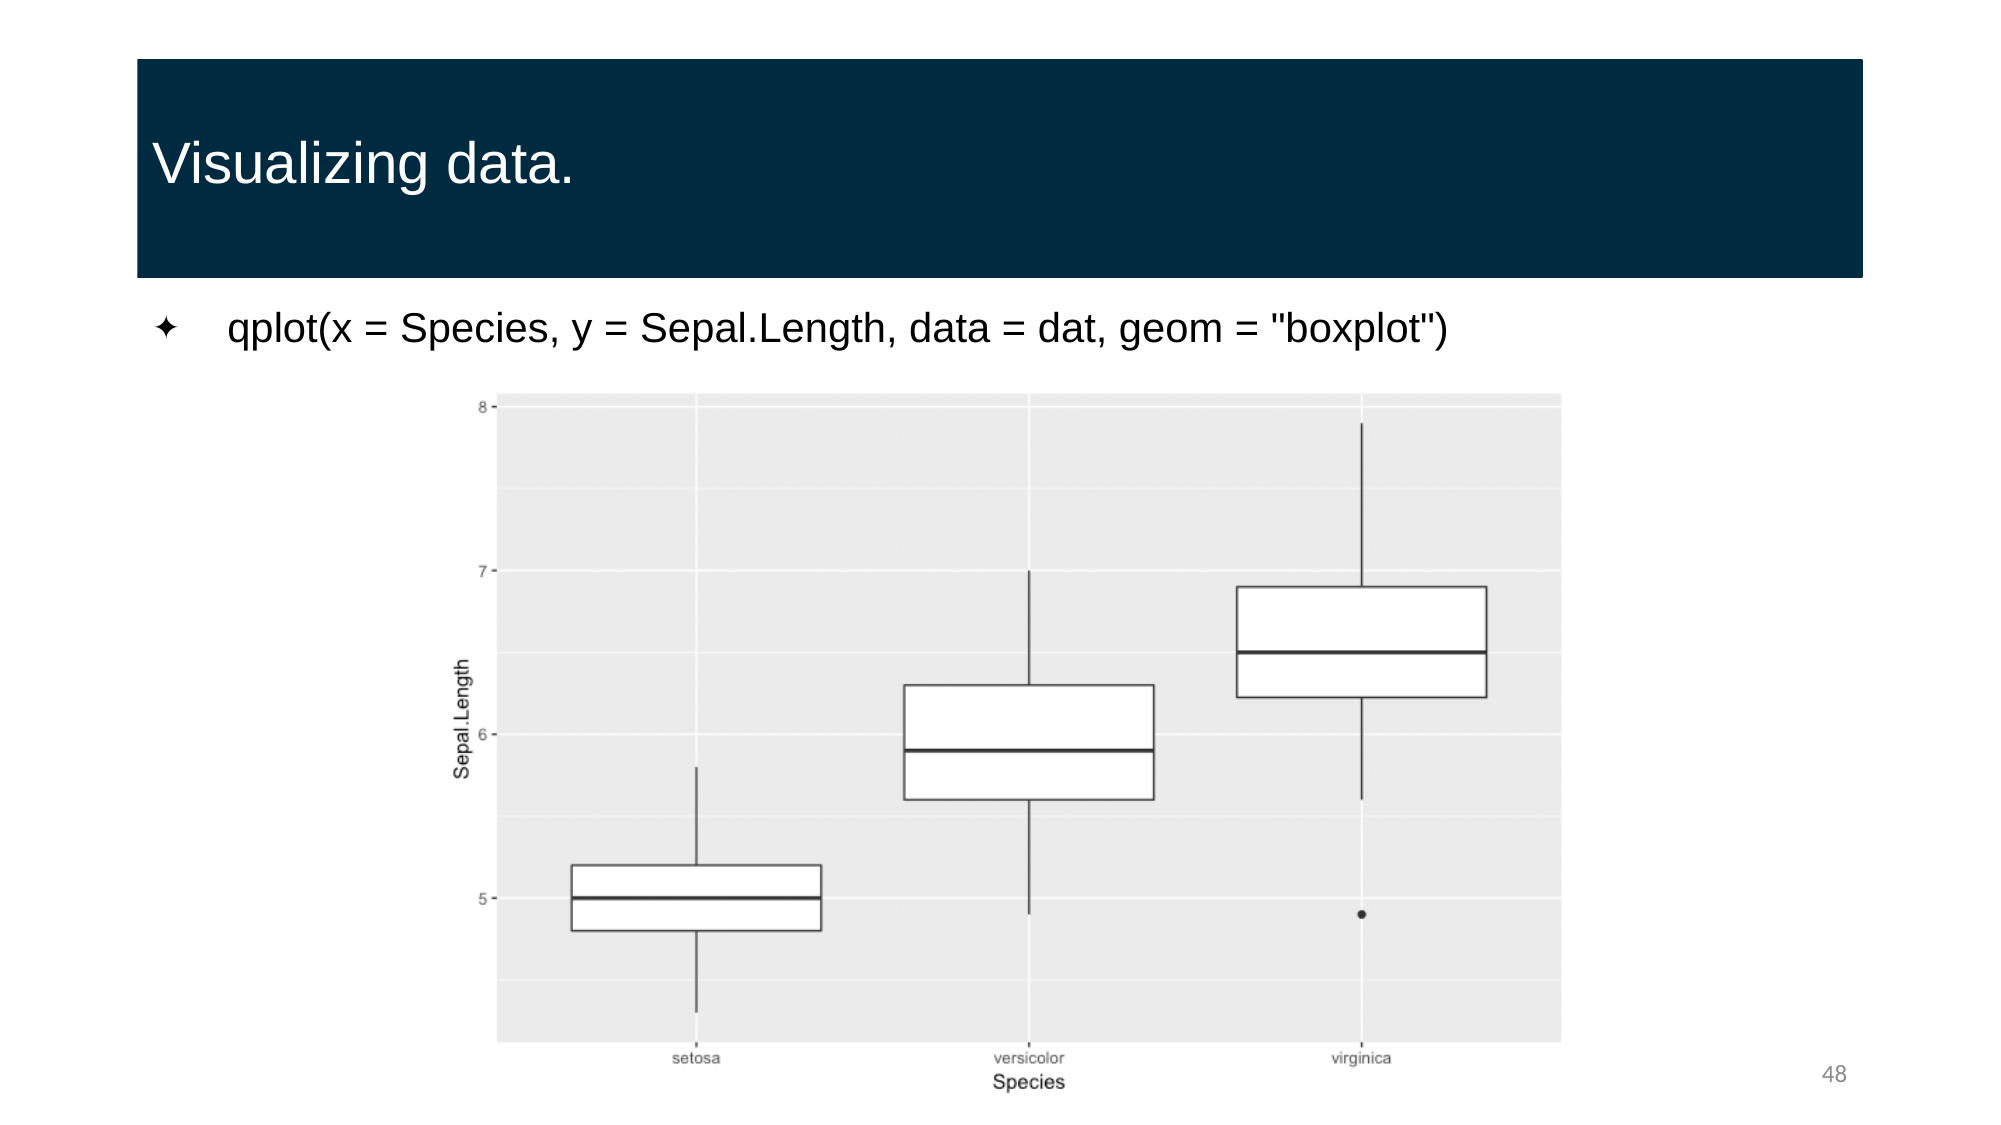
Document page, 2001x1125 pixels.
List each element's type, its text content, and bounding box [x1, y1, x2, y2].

slide_number 48 [1412, 1042, 1863, 1103]
title Visualizing data. [137, 59, 1863, 278]
picture [448, 392, 1569, 1096]
list qplot(x = Species, y = Sepal.Length, data = dat, geom = "boxplot") [137, 299, 1863, 1032]
